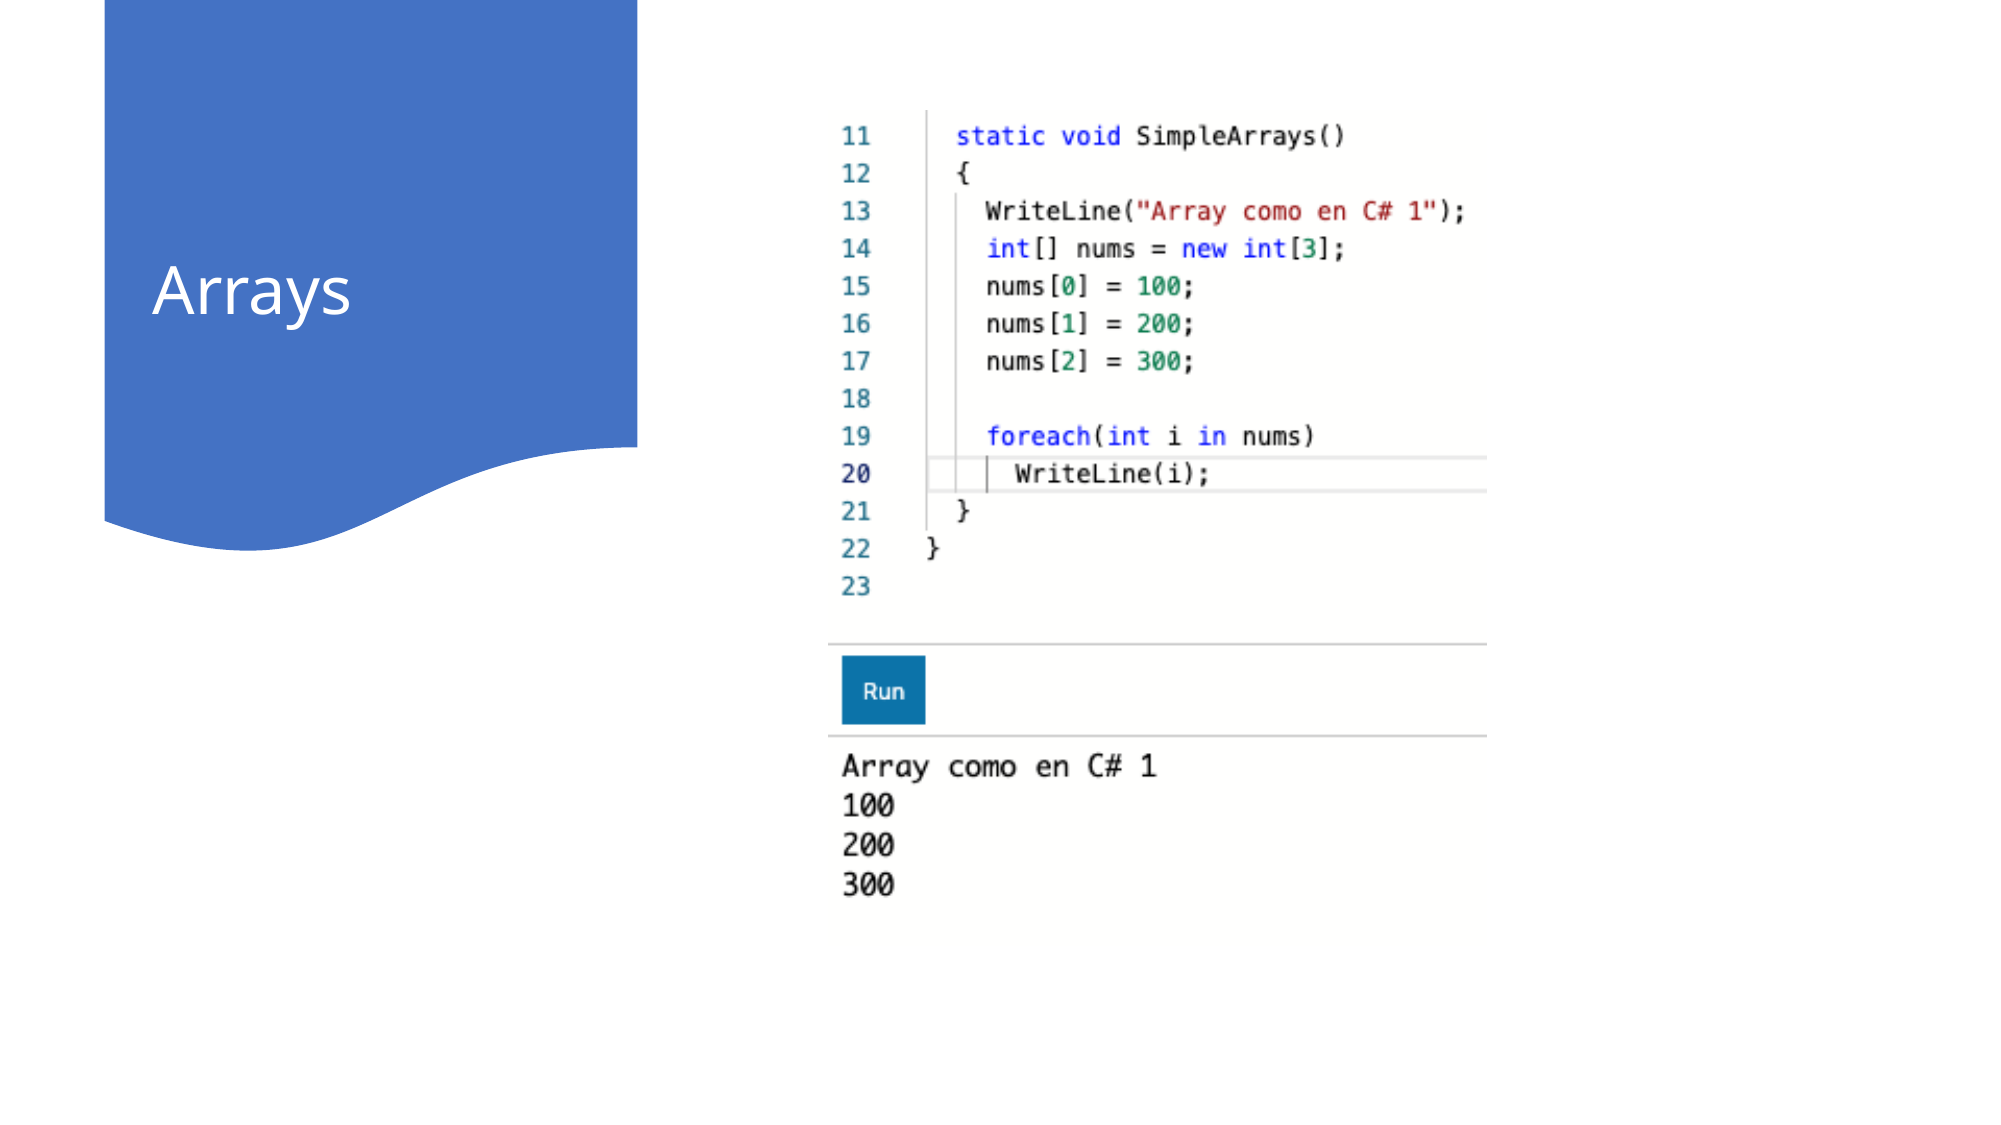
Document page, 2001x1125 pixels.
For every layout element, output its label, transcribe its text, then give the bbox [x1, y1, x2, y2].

text_box [103, 0, 639, 533]
title Arrays [137, 28, 604, 558]
picture [828, 110, 1487, 946]
